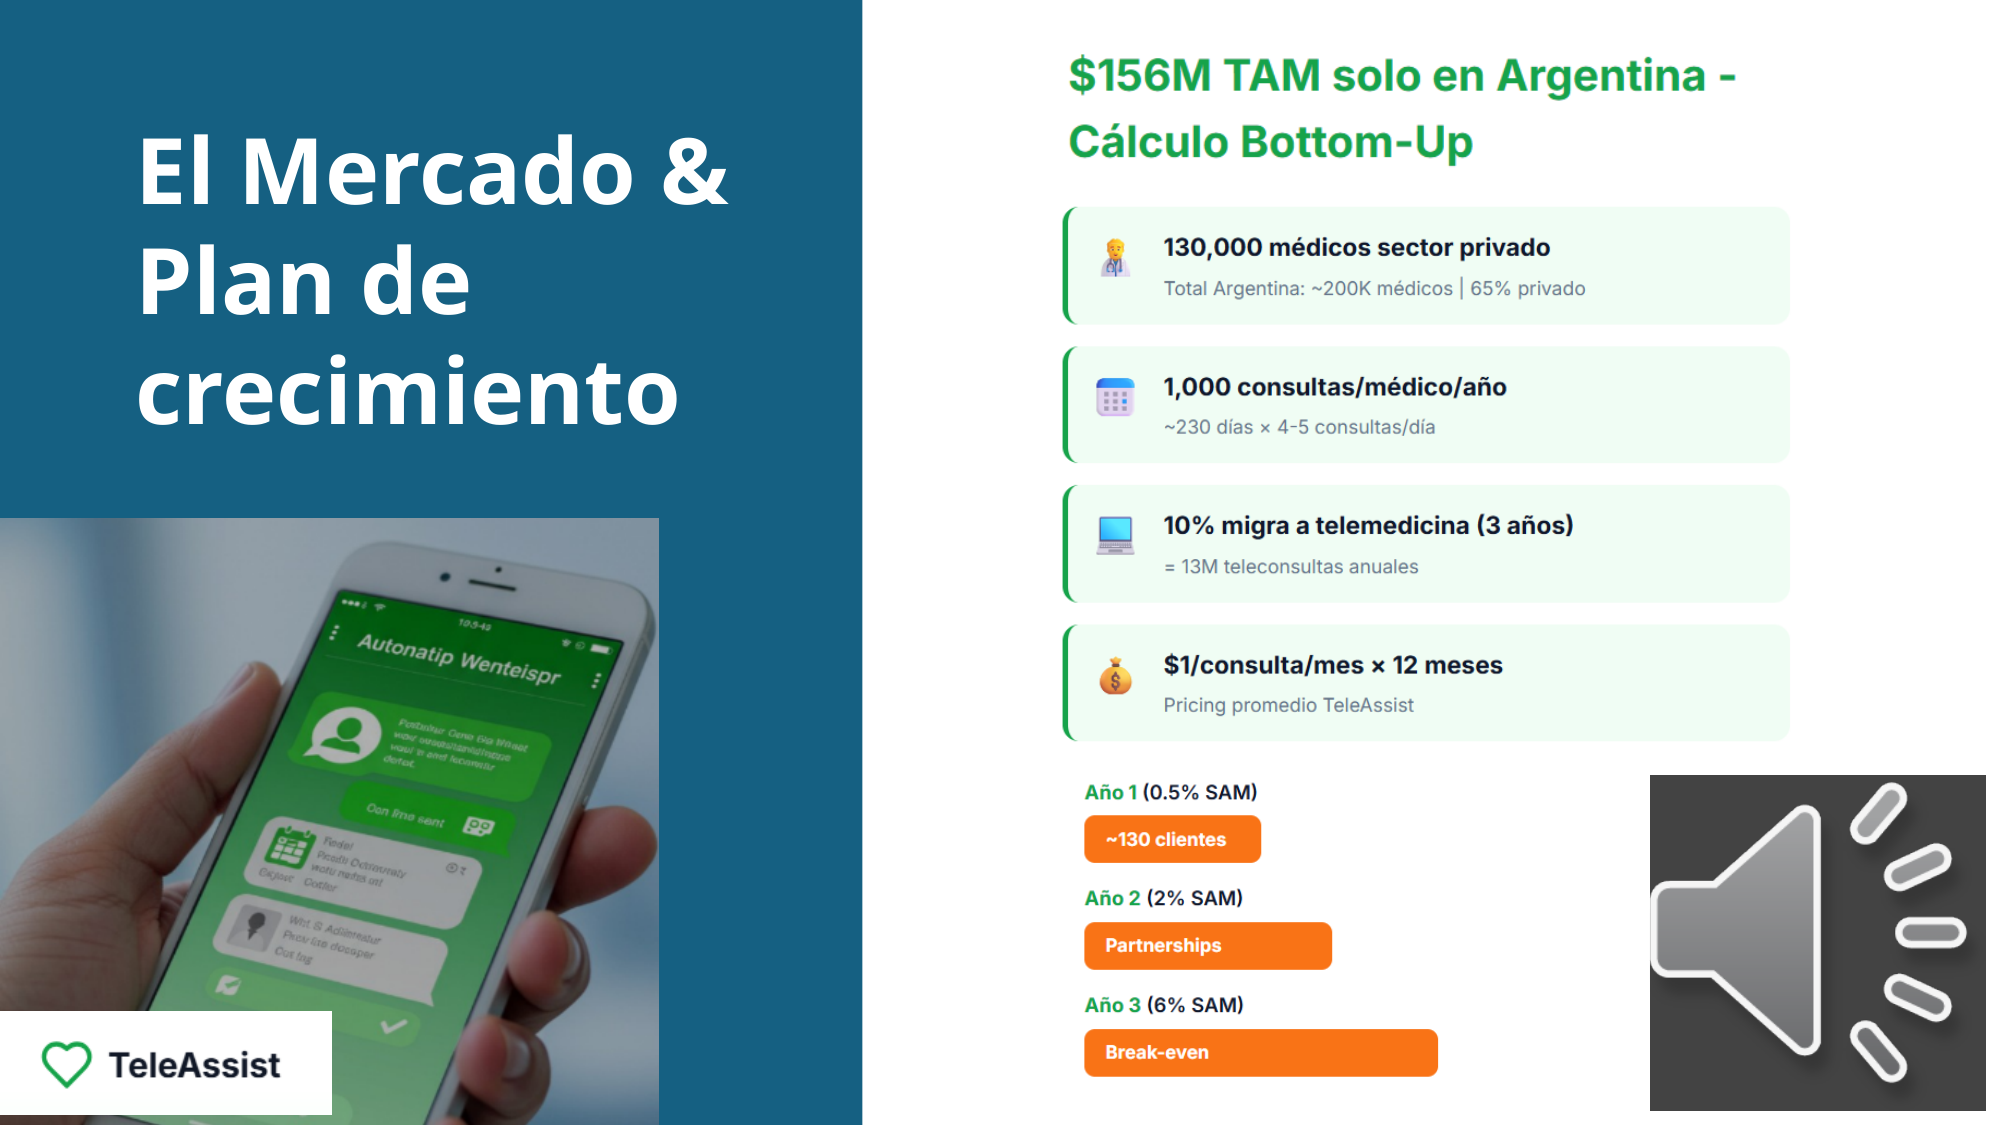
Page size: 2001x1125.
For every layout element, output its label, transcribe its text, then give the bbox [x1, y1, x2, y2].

picture [1054, 36, 1754, 182]
picture [1054, 196, 1803, 751]
text_box El Mercado & Plan de crecimiento [121, 105, 795, 451]
text_box [0, 0, 864, 1125]
picture [1077, 773, 1987, 1112]
picture [0, 517, 660, 1125]
